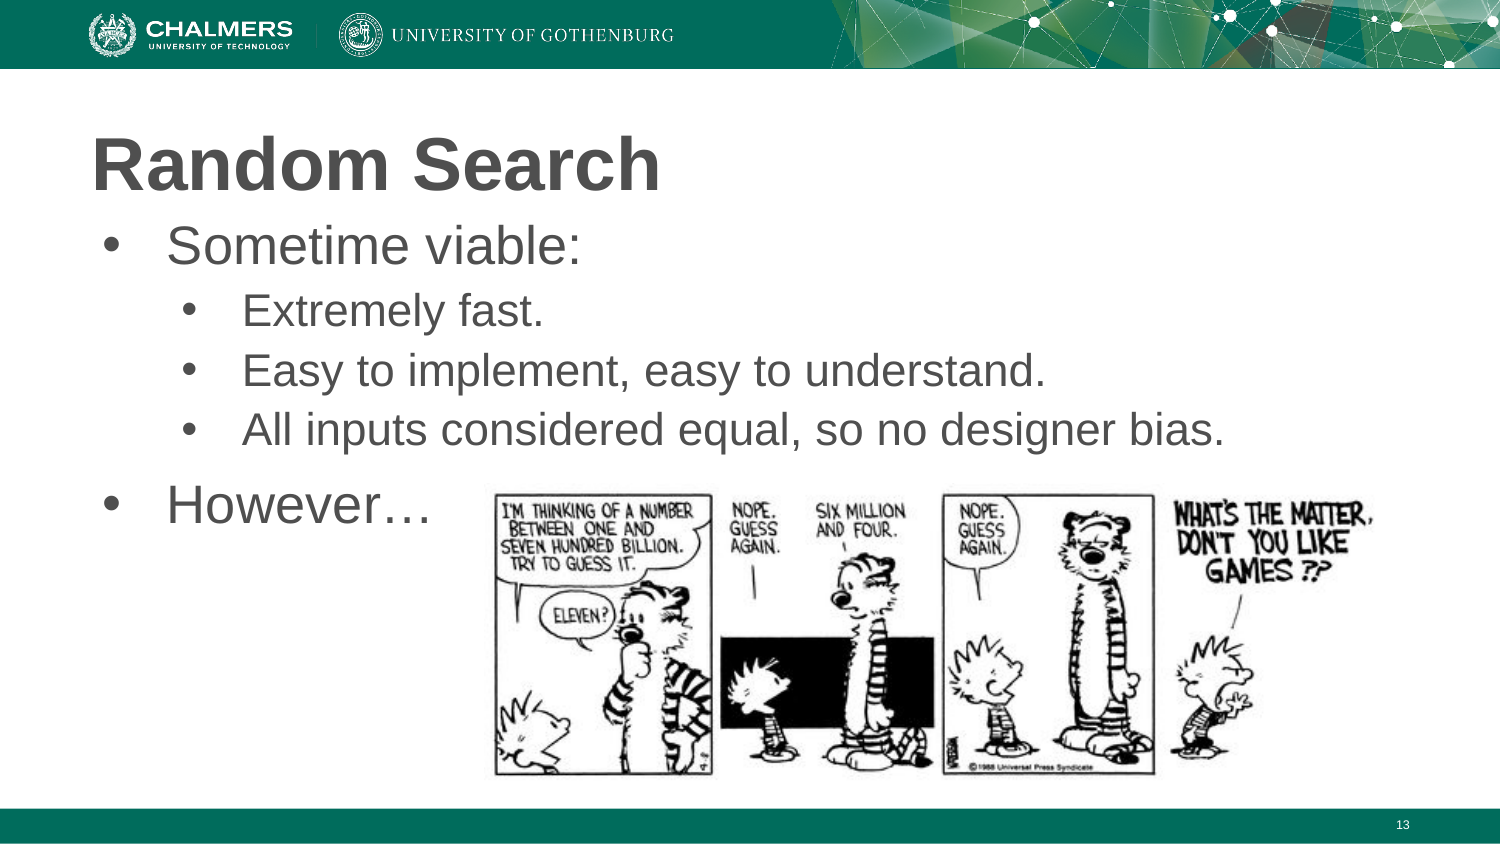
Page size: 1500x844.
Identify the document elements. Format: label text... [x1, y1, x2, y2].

picture [759, 0, 1500, 68]
title Random Search [76, 100, 1425, 210]
slide_number ‹#› [1074, 809, 1425, 844]
picture [64, 0, 696, 85]
list Sometime viable: Extremely fast. Easy to implement, easy to understand. All inputs considered equal, so no designer bias. However… [76, 210, 1425, 782]
picture [484, 483, 1412, 792]
